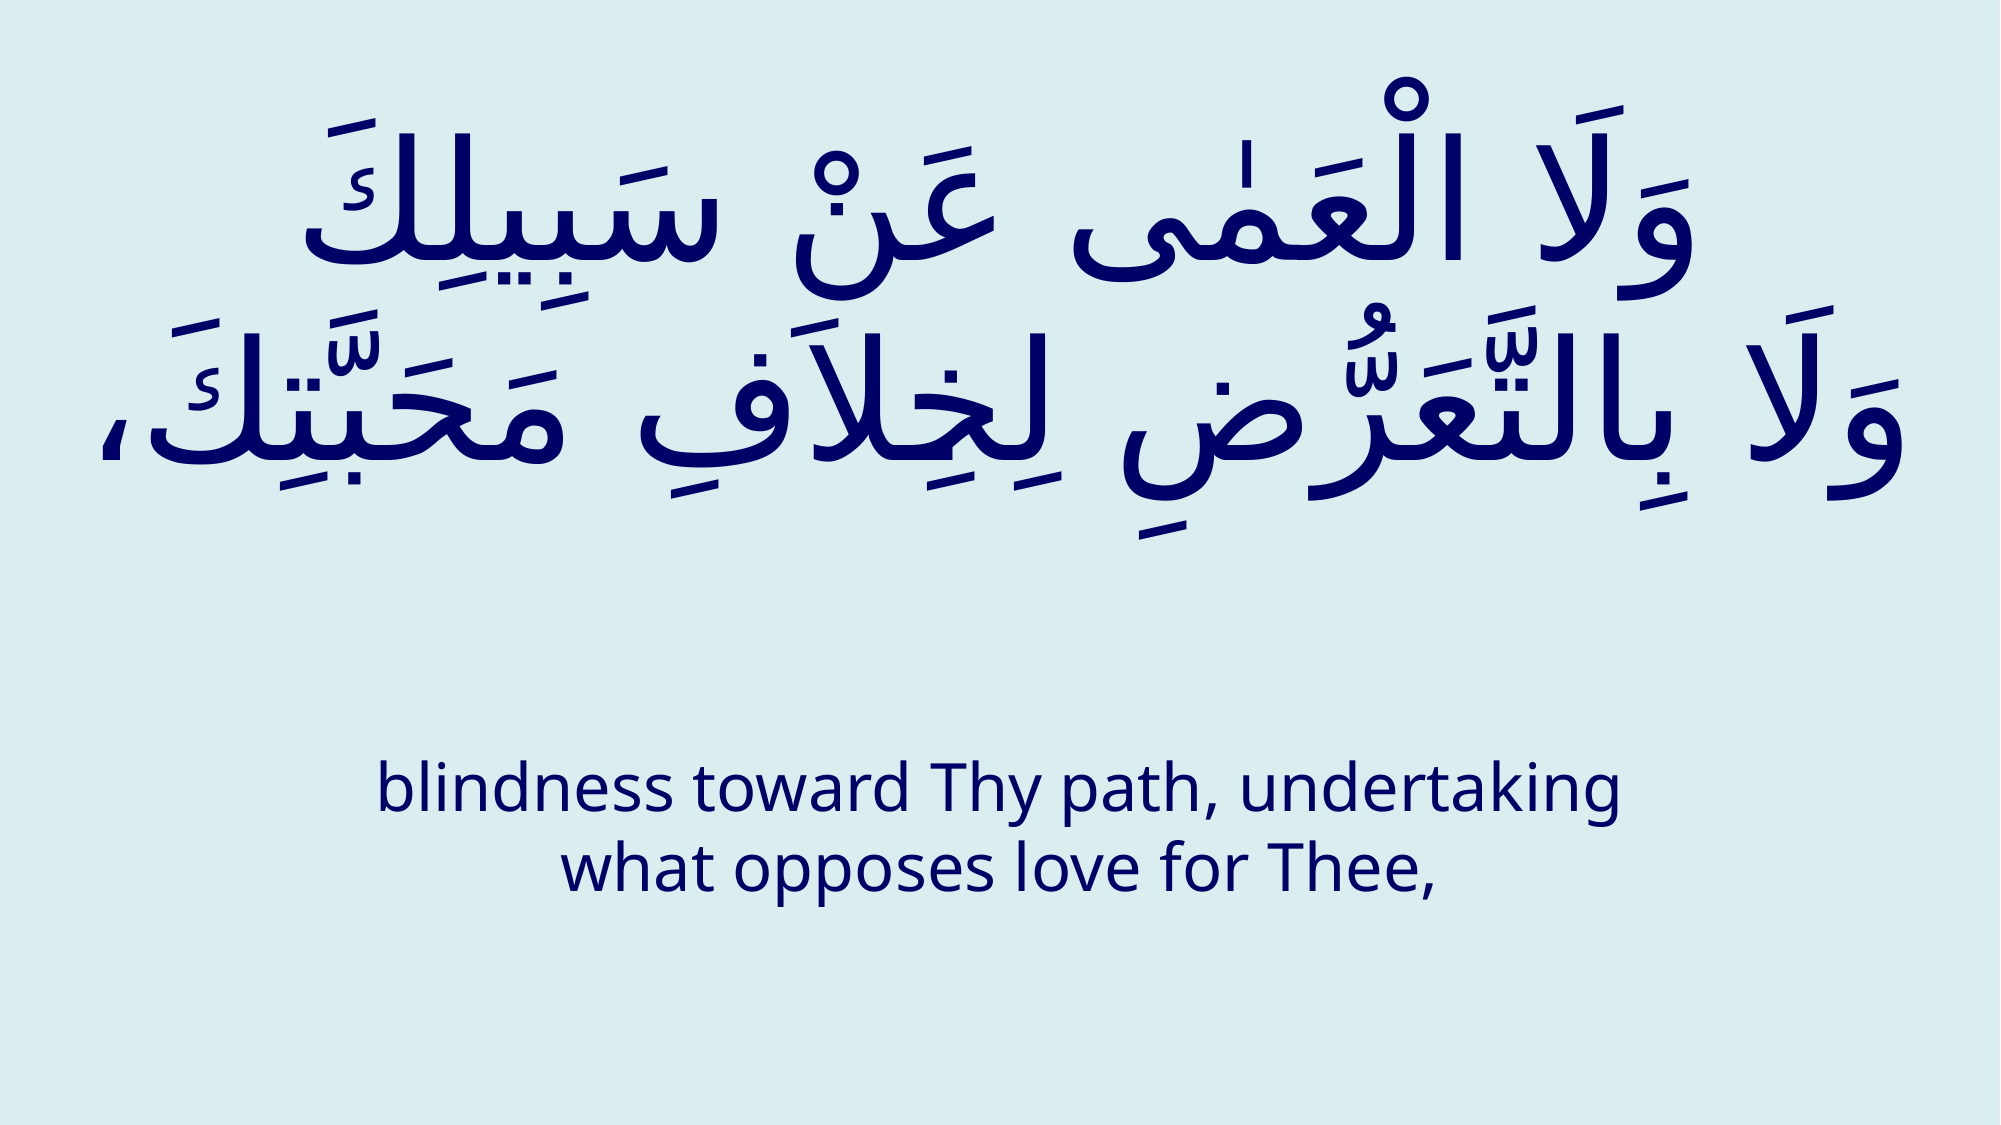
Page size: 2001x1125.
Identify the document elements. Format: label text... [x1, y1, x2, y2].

list blindness toward Thy path, undertaking what opposes love for Thee, [356, 737, 1644, 1050]
title وَلَا الْعَمٰى عَنْ سَبِيلِكَ وَلَا بِالتَّعَرُّضِ لِخِلاَفِ مَحَبَّتِكَ، [0, 200, 2000, 388]
